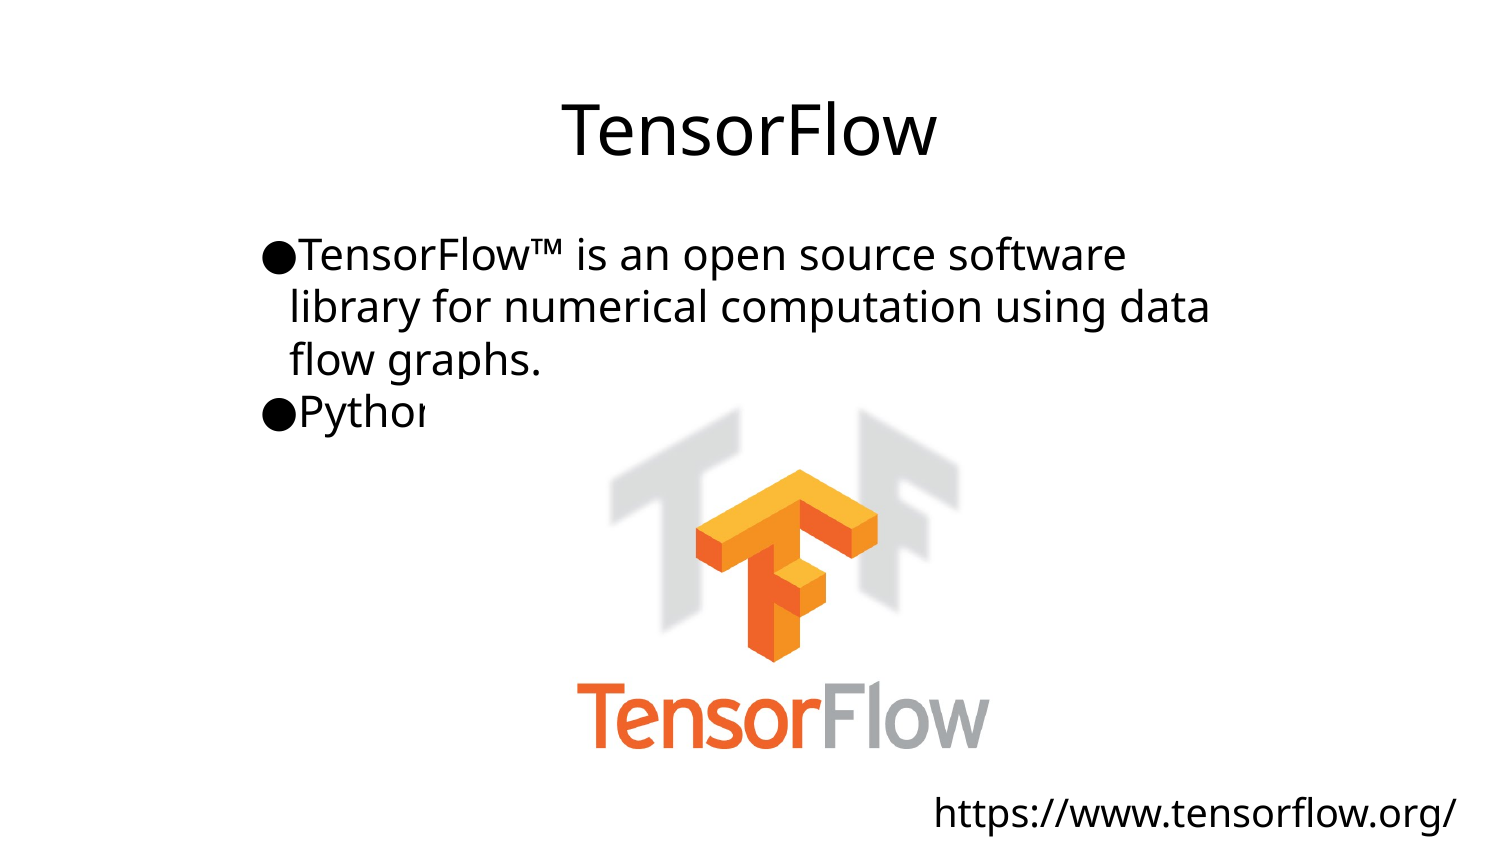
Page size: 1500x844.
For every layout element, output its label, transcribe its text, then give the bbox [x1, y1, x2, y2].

text_box https://www.tensorflow.org/ [901, 784, 1489, 840]
list TensorFlow™ is an open source software library for numerical computation using data flow graphs. Python! [255, 126, 1269, 537]
picture [424, 378, 1146, 785]
title TensorFlow [297, 21, 1203, 126]
